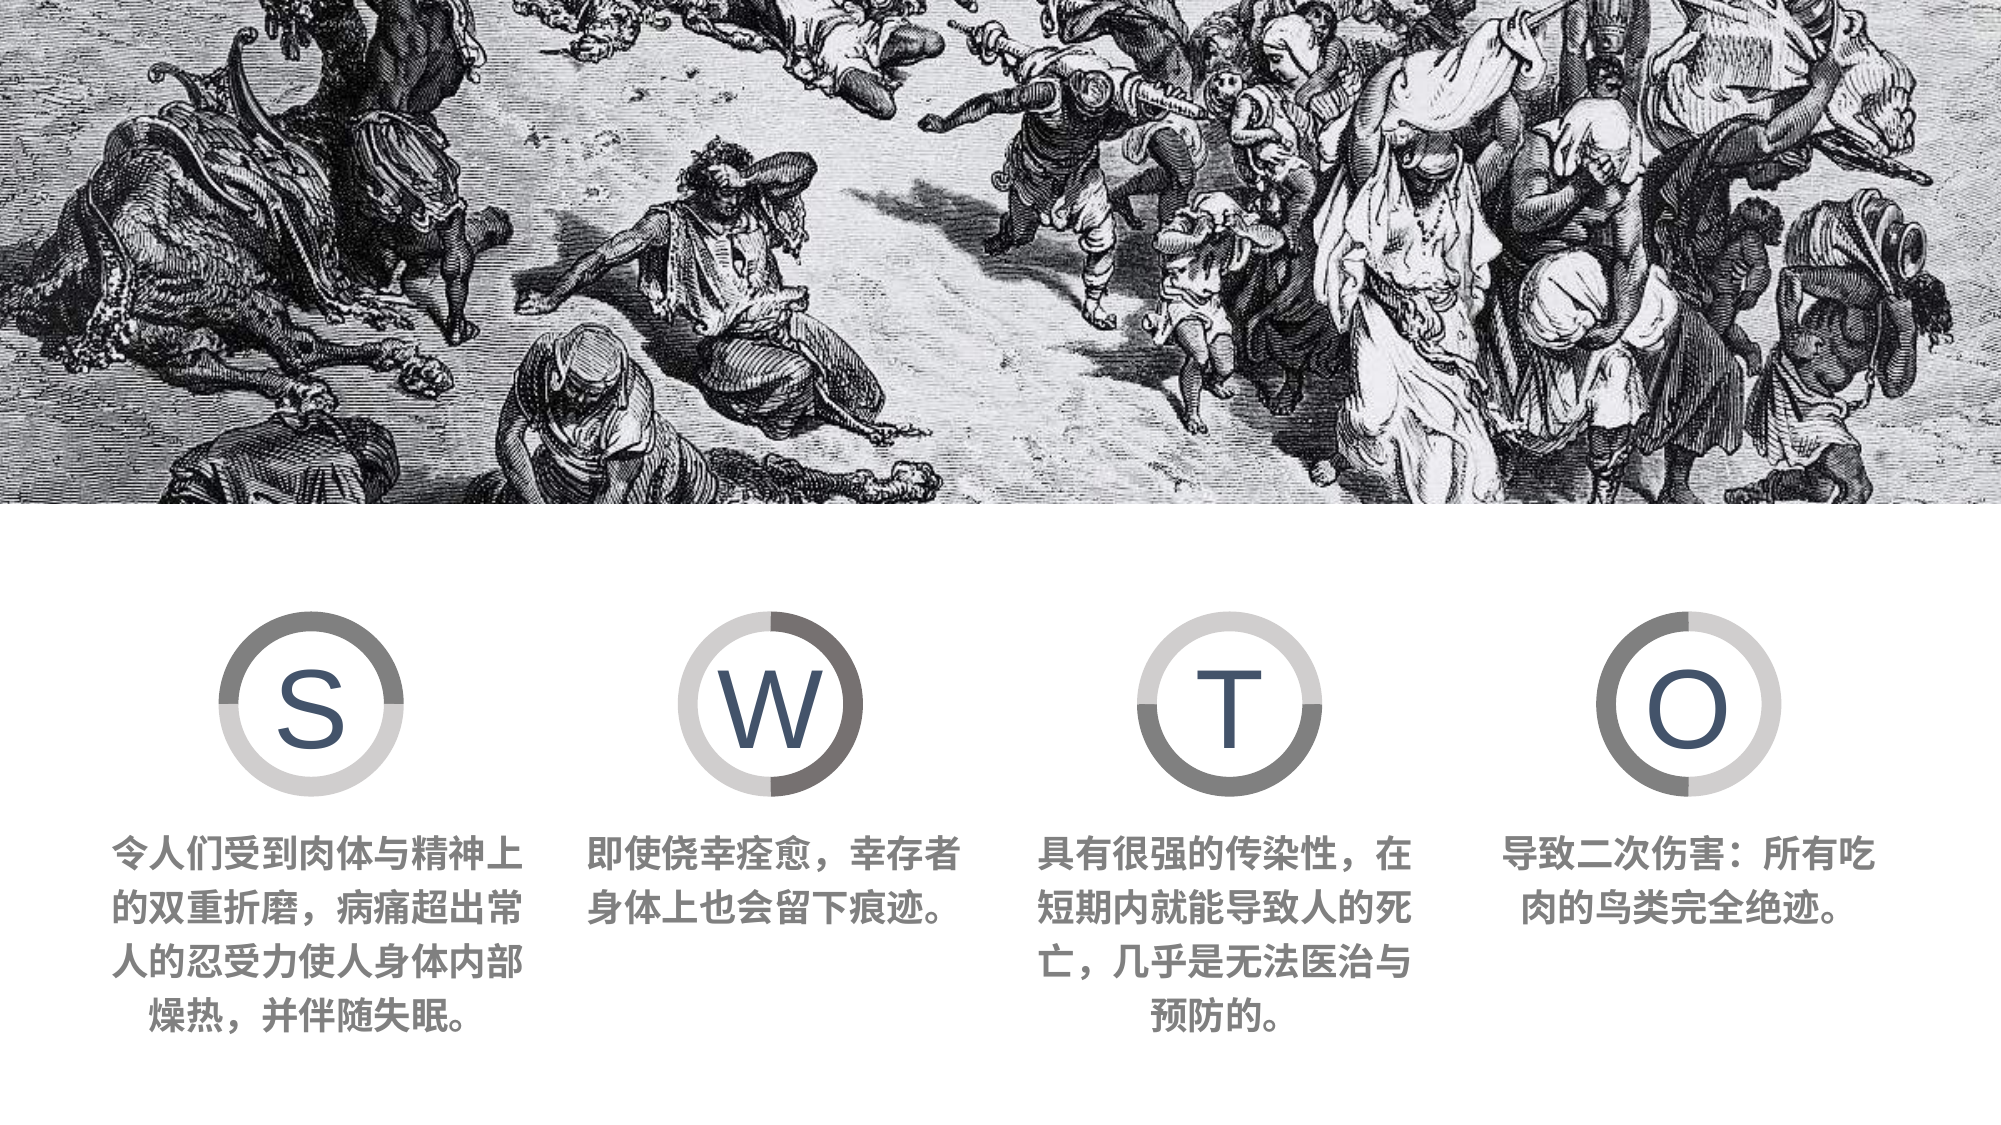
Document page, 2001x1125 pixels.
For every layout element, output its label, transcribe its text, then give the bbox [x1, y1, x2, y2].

text_box 具有很强的传染性，在短期内就能导致人的死亡，几乎是无法医治与预防的。 [999, 809, 1452, 1049]
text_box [687, 621, 854, 787]
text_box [1146, 621, 1313, 787]
text_box 导致二次伤害：所有吃肉的鸟类完全绝迹。 [1463, 809, 1915, 941]
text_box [228, 621, 394, 787]
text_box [1606, 621, 1772, 787]
picture [0, 0, 2001, 504]
text_box 令人们受到肉体与精神上的双重折磨，病痛超出常人的忍受力使人身体内部燥热，并伴随失眠。 [85, 809, 549, 1049]
text_box 即使侥幸痊愈，幸存者身体上也会留下痕迹。 [548, 809, 999, 941]
